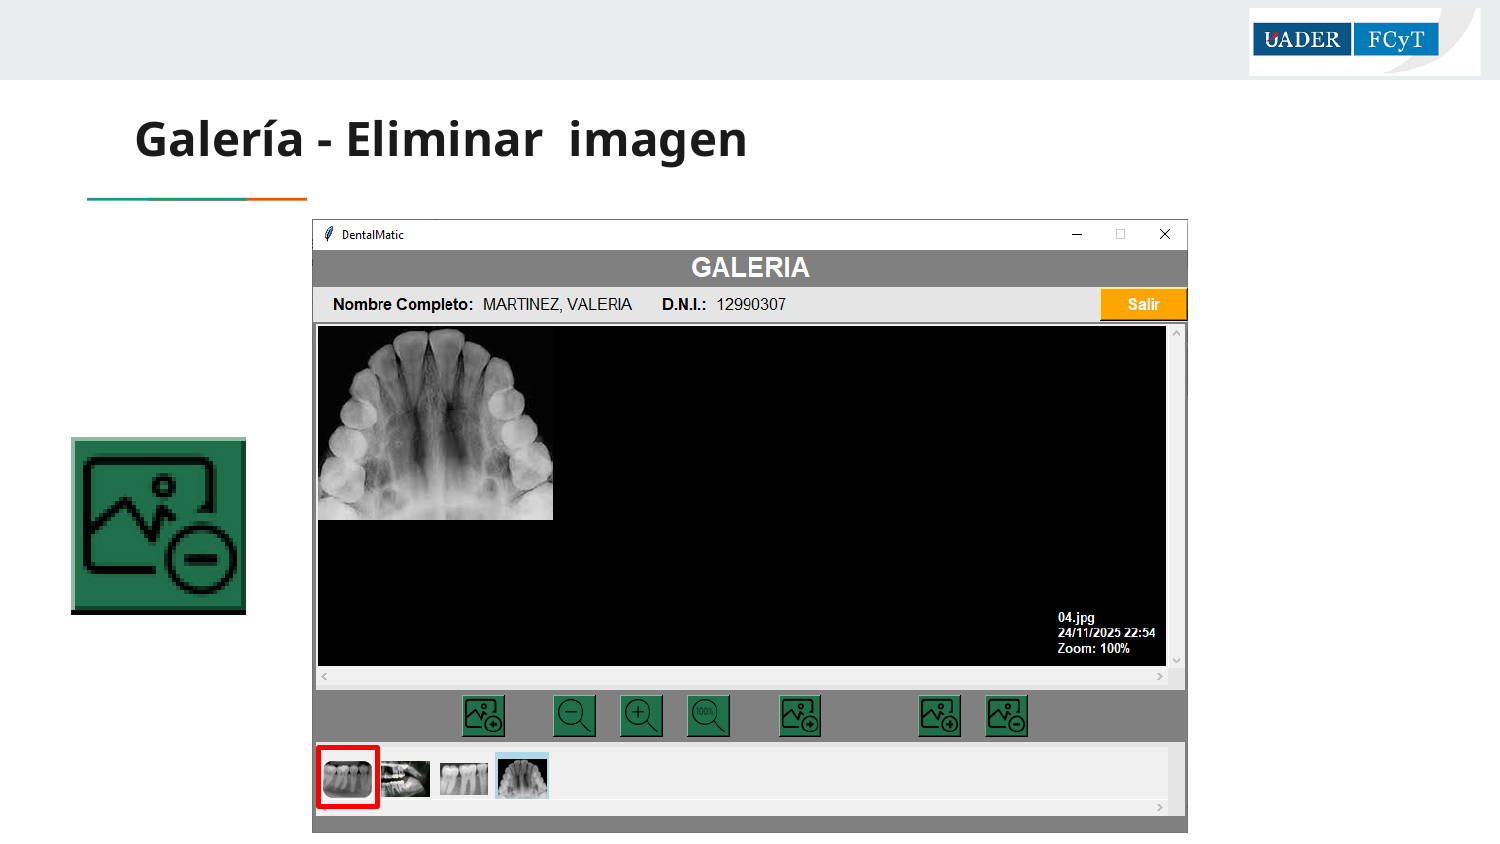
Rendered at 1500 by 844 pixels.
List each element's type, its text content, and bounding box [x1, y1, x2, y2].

title Galería - Eliminar imagen [119, 93, 1381, 182]
picture [71, 437, 247, 615]
picture [1249, 8, 1481, 76]
picture [312, 219, 1188, 833]
